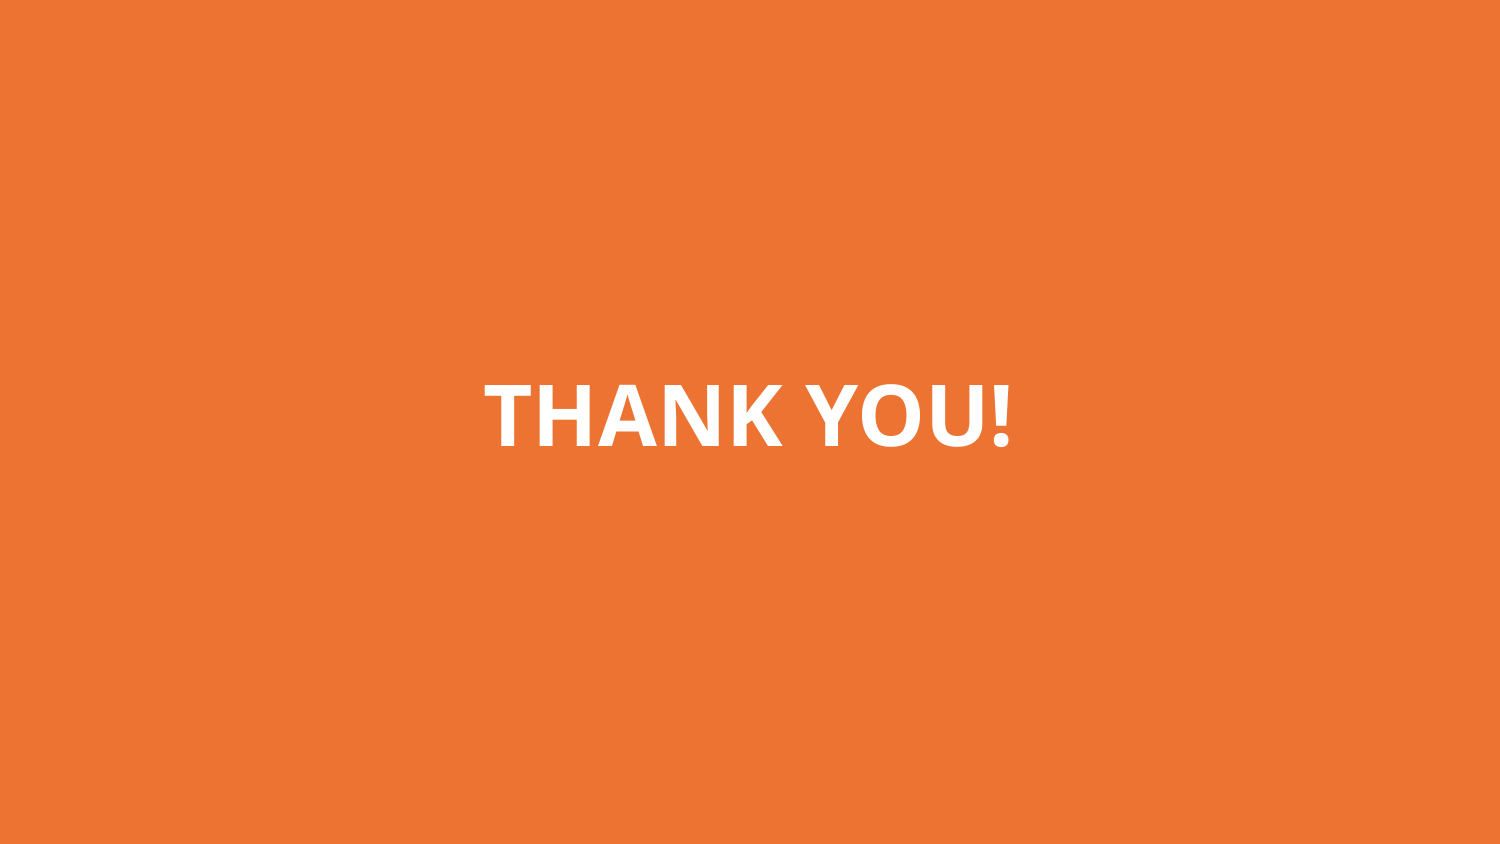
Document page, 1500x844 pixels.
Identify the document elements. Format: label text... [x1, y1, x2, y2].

text_box THANK YOU! [200, 346, 1299, 511]
